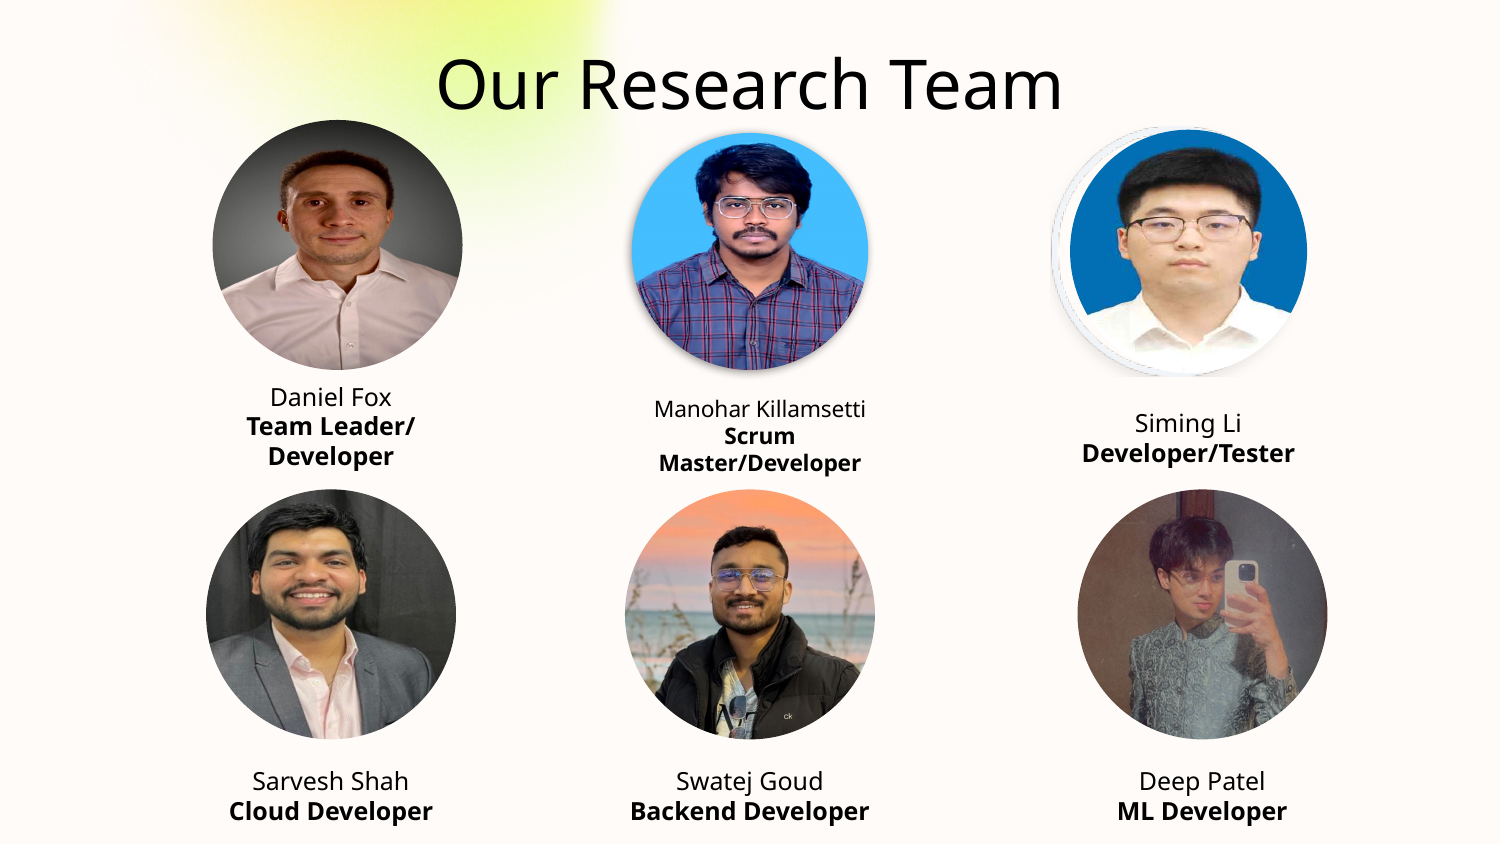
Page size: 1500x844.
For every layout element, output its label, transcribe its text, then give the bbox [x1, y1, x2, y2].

picture [624, 489, 876, 740]
text_box Sarvesh Shah Cloud Developer [192, 750, 470, 840]
text_box Siming Li Developer/Tester [1049, 392, 1328, 482]
picture [212, 119, 463, 371]
picture [1077, 489, 1328, 740]
picture [1050, 126, 1308, 377]
text_box Swatej Goud Backend Developer [610, 750, 889, 840]
picture [205, 489, 457, 740]
text_box Manohar Killamsetti Scrum Master/Developer [641, 381, 879, 488]
text_box Daniel Fox Team Leader/ Developer [192, 381, 470, 471]
picture [631, 132, 869, 371]
text_box Deep Patel ML Developer [1063, 750, 1342, 840]
title Our Research Team [84, 25, 1416, 132]
